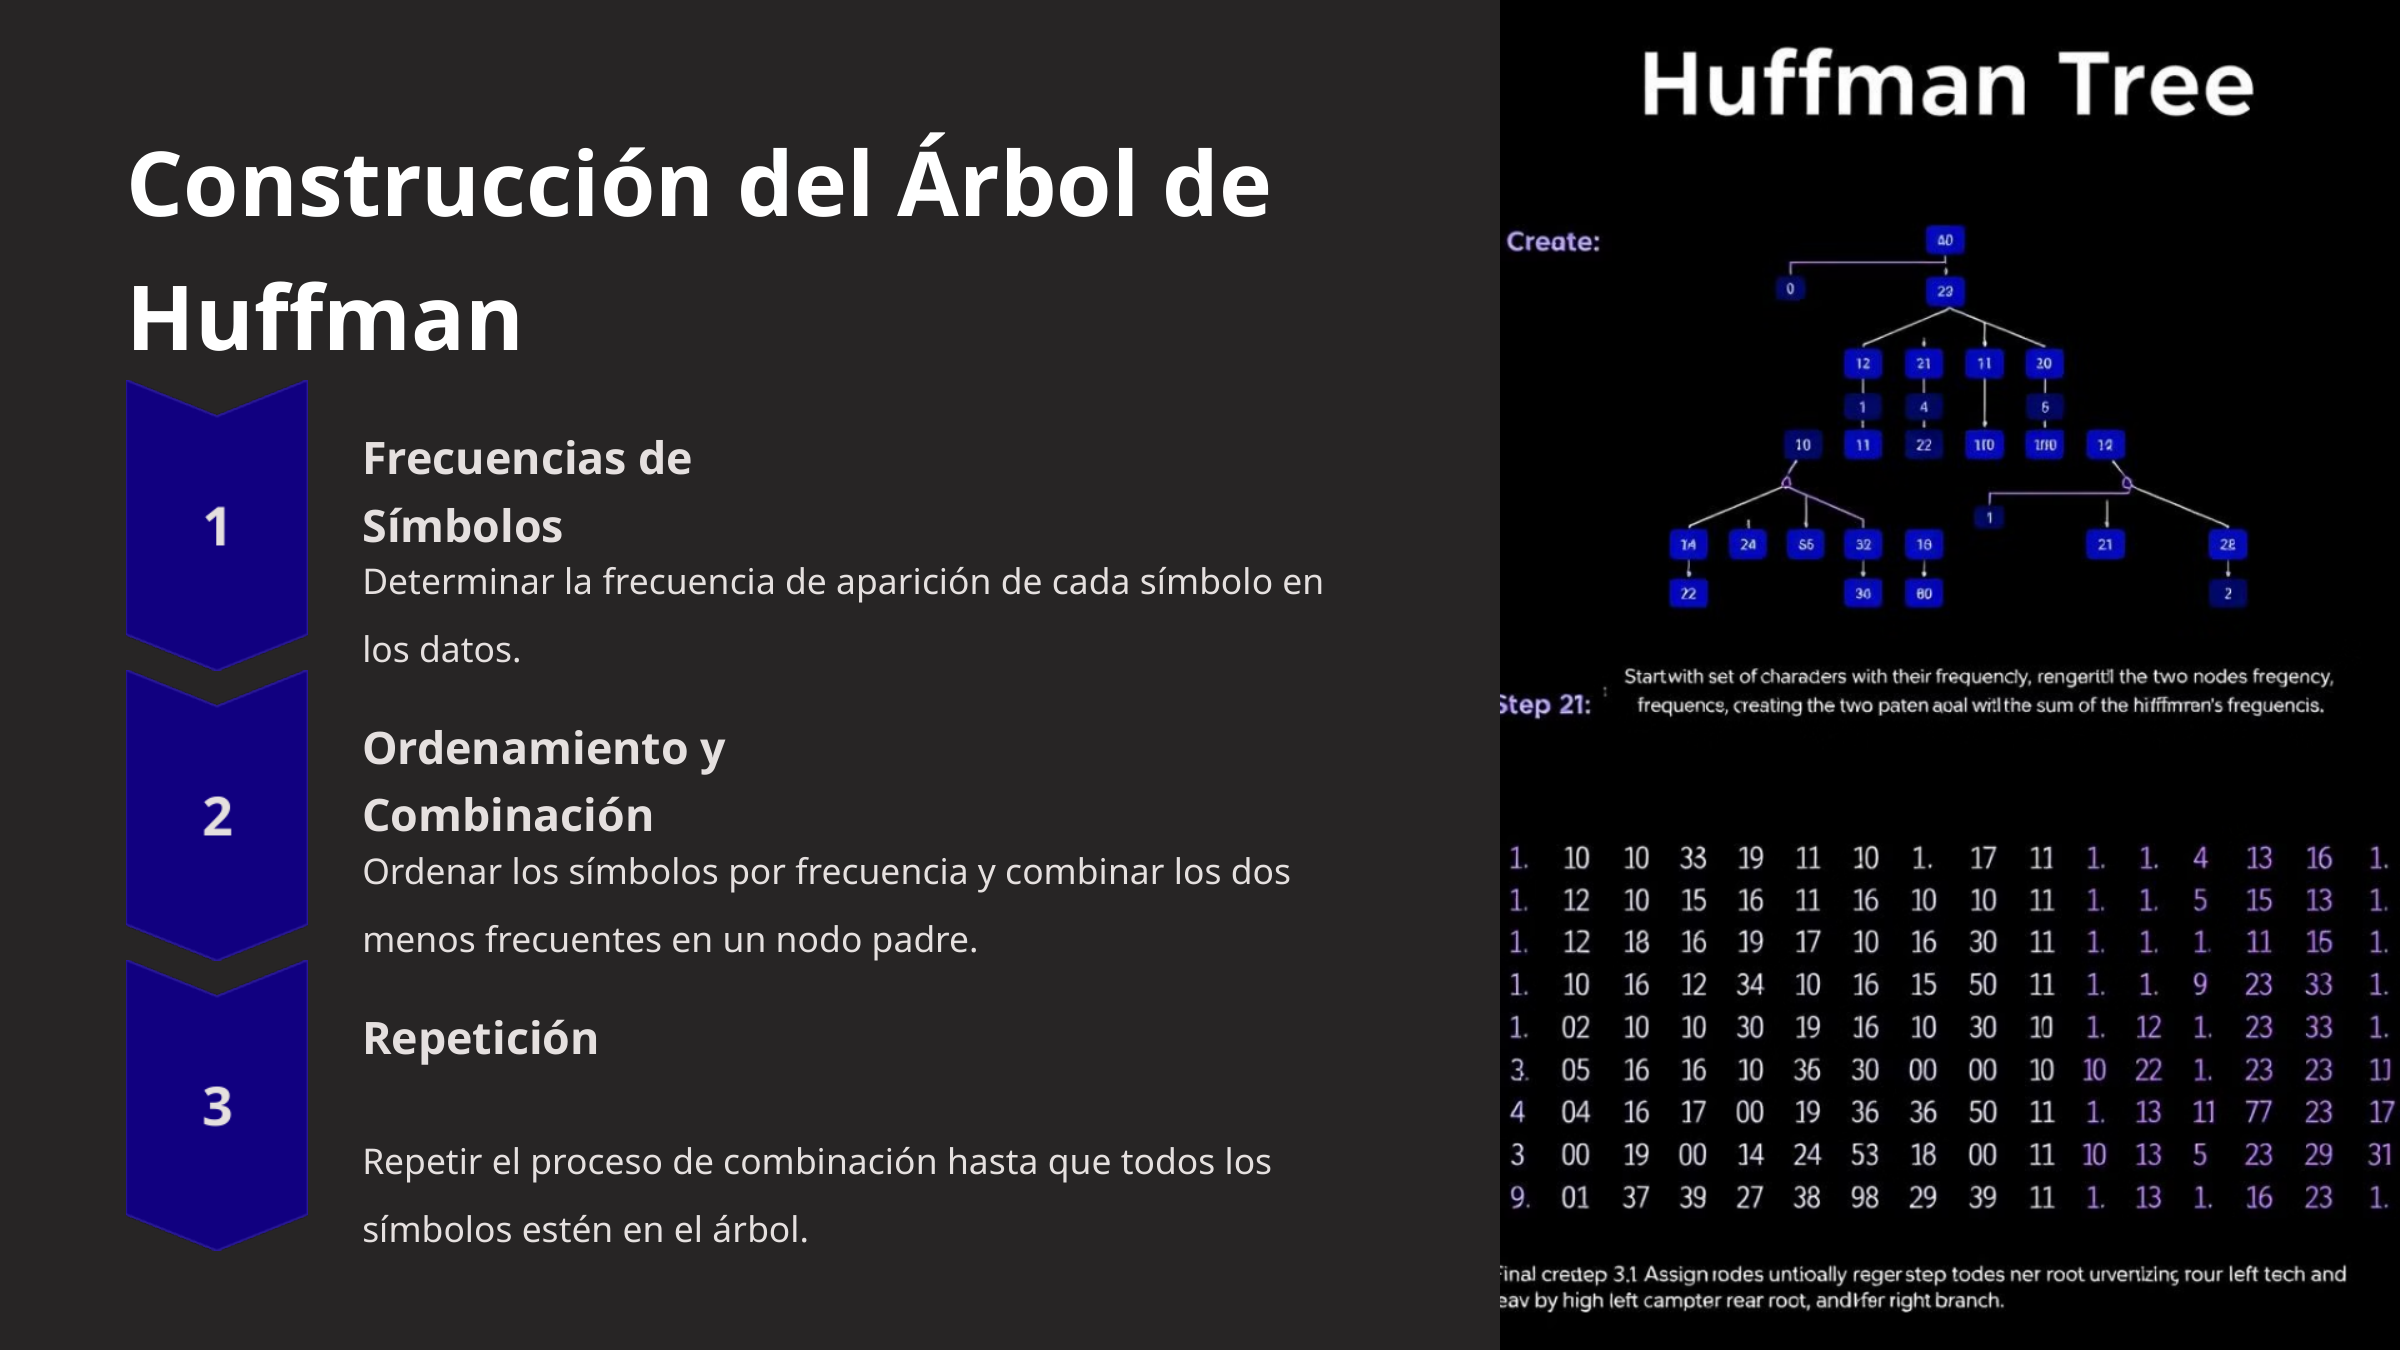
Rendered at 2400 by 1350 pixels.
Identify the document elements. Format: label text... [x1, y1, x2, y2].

text_box Frecuencias de Símbolos [362, 416, 884, 474]
picture [1499, 0, 2400, 1350]
text_box Ordenamiento y Combinación [362, 706, 984, 764]
text_box Determinar la frecuencia de aparición de cada símbolo en los datos. [362, 533, 1374, 650]
text_box Construcción del Árbol de Huffman [126, 99, 1374, 327]
text_box Repetir el proceso de combinación hasta que todos los símbolos estén en el árbol. [362, 1113, 1374, 1229]
picture [126, 380, 309, 1251]
text_box Ordenar los símbolos por frecuencia y combinar los dos menos frecuentes en un nodo padre. [362, 823, 1374, 939]
text_box Repetición [362, 996, 816, 1054]
